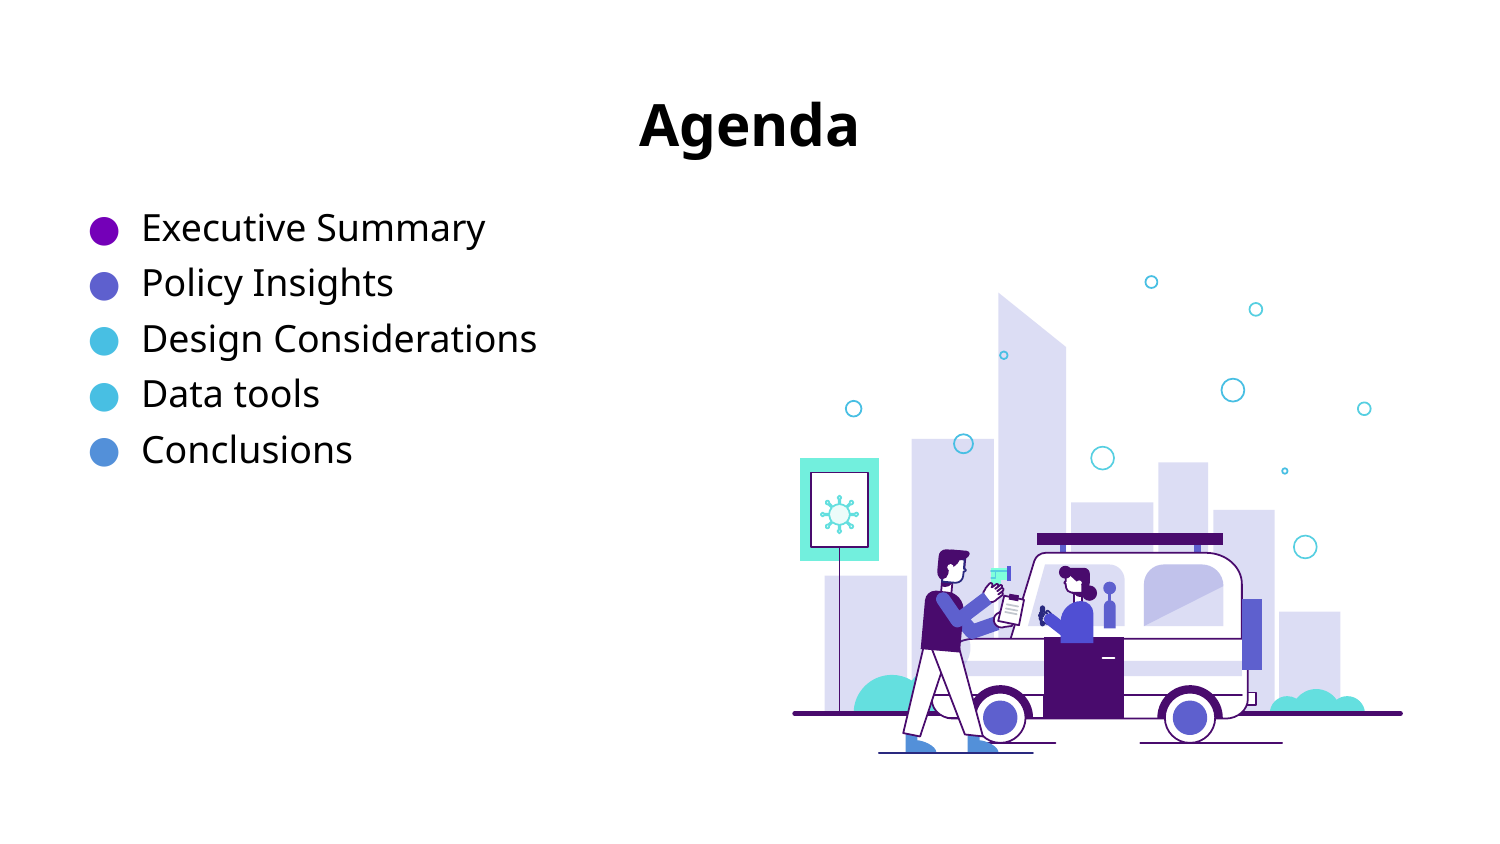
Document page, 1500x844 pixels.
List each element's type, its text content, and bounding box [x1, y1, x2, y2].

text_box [794, 275, 1401, 754]
title Agenda [51, 72, 1449, 167]
list Executive Summary Policy Insights Design Considerations Data tools Conclusions [51, 189, 708, 750]
